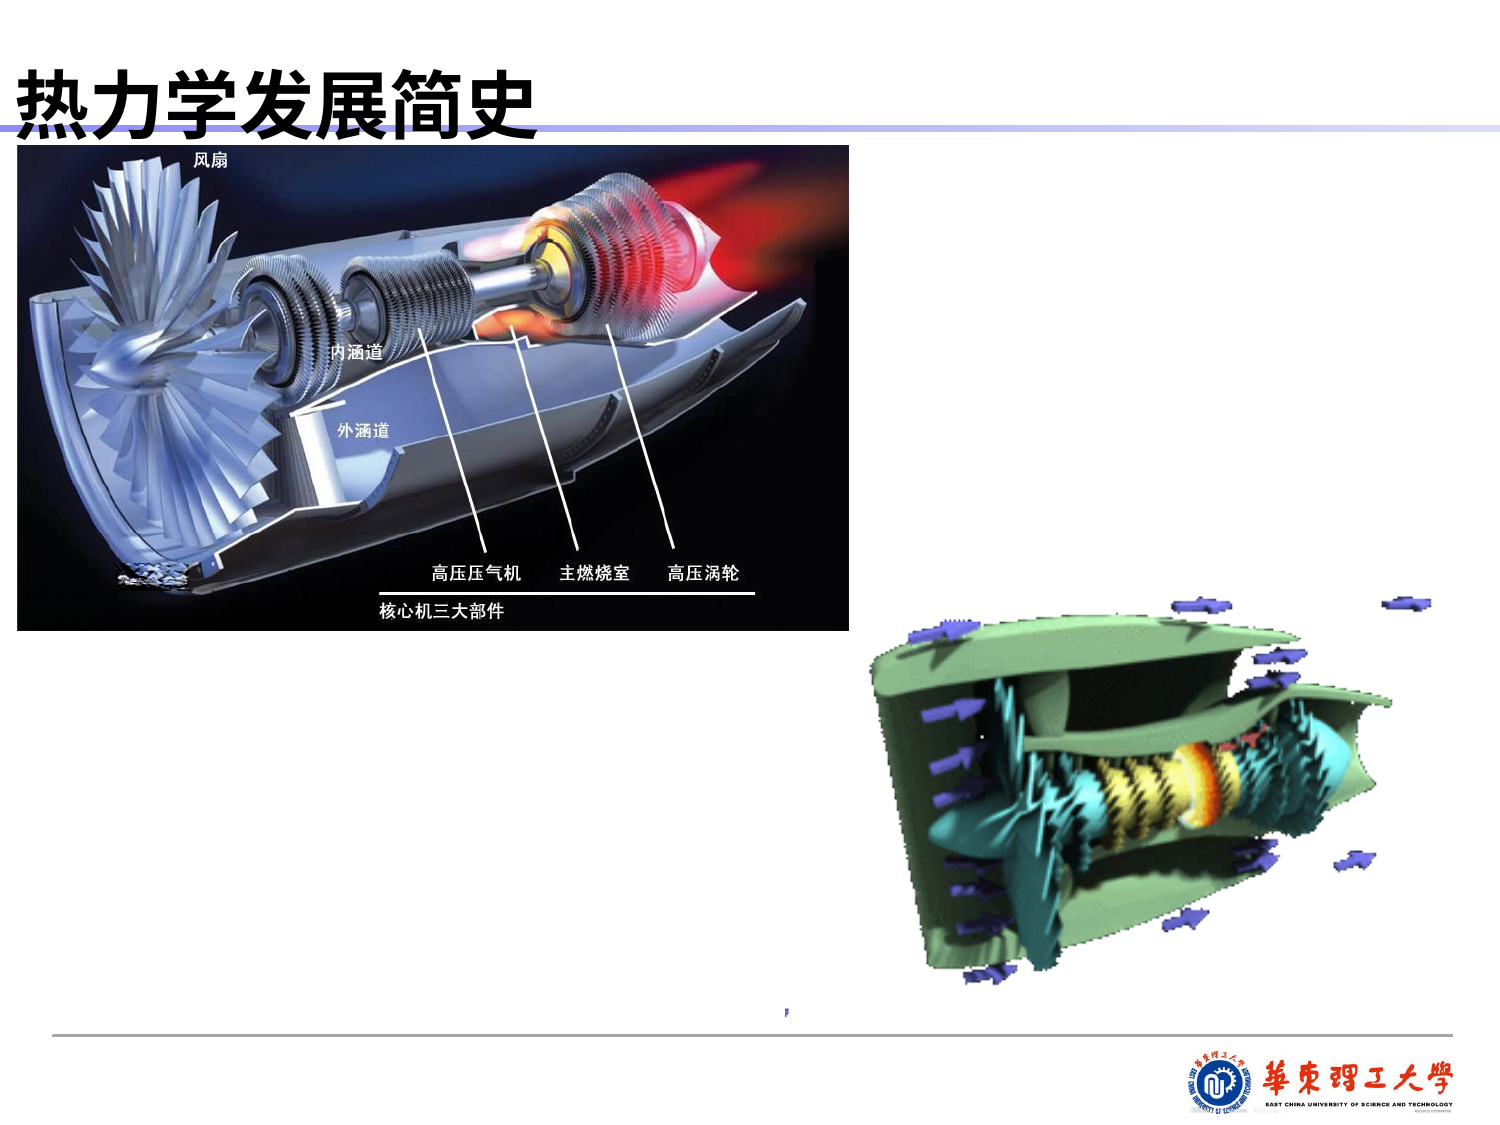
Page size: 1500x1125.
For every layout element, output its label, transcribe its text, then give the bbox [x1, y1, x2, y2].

text_box 热力学发展简史 [0, 5, 1252, 156]
picture [1188, 1051, 1453, 1114]
picture [17, 145, 1471, 1050]
